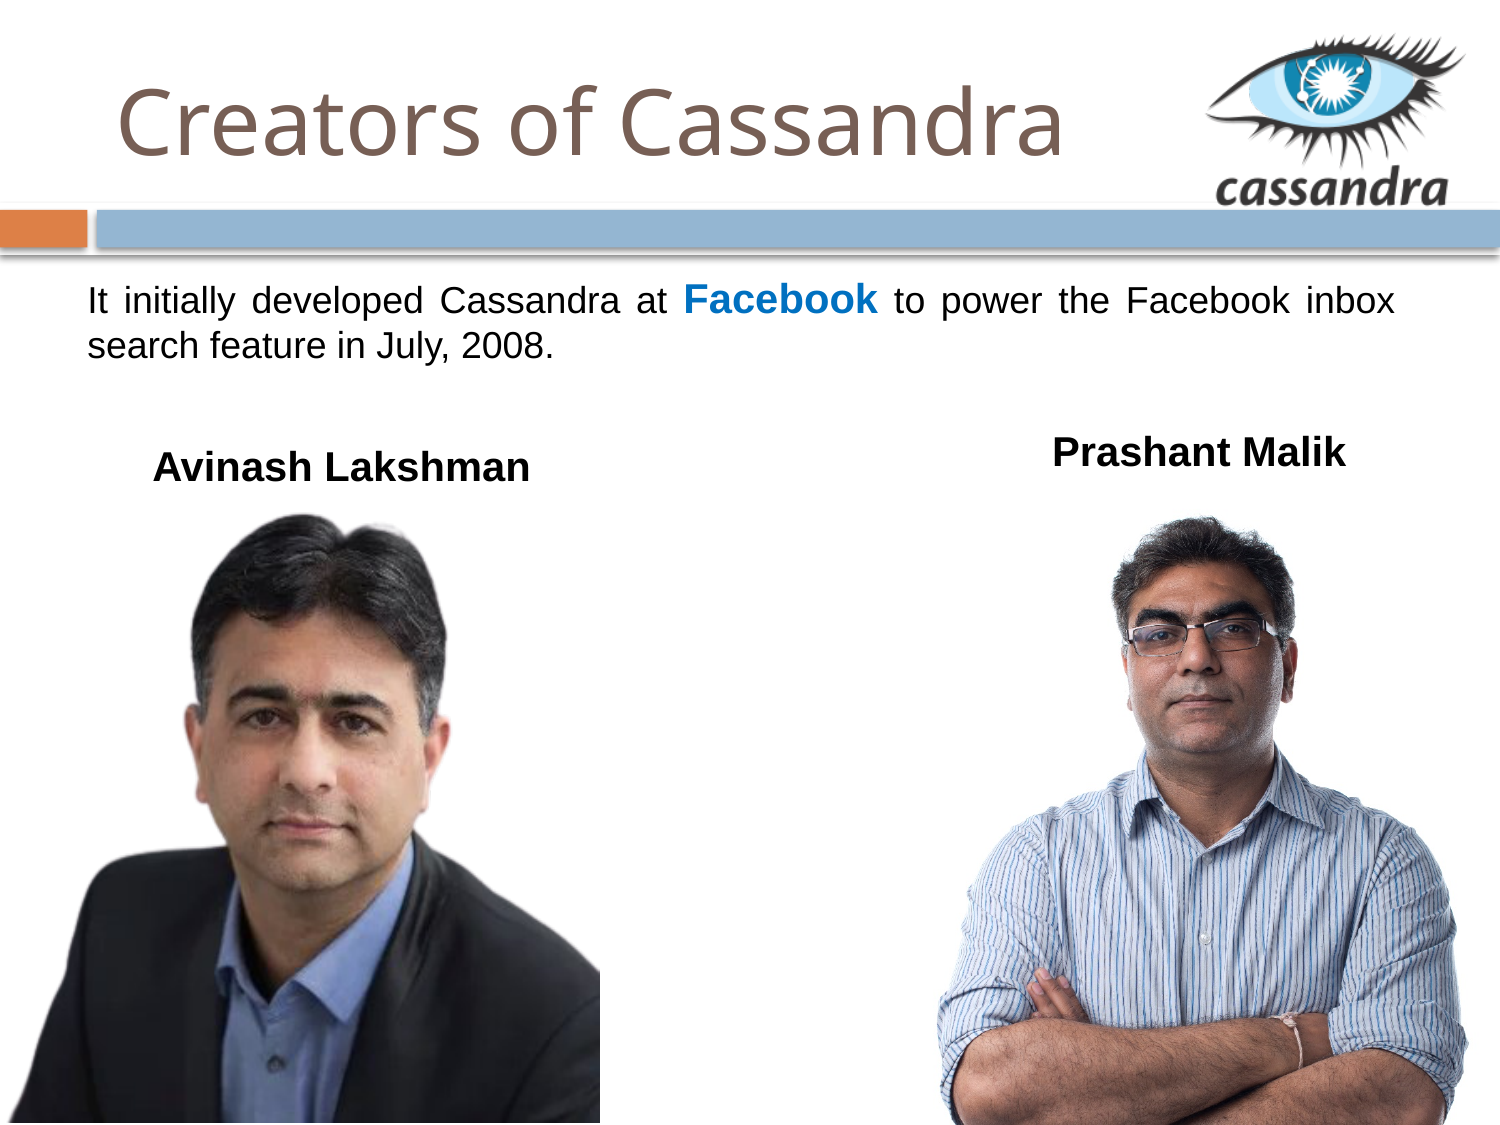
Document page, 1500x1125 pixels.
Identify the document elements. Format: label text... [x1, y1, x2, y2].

text_box It initially developed Cassandra at Facebook to power the Facebook inbox search feature in July, 2008. [72, 264, 1410, 374]
text_box Avinash Lakshman [137, 432, 563, 476]
text_box Prashant Malik [1037, 417, 1413, 483]
picture [1199, 27, 1472, 210]
title Creators of Cassandra [100, 37, 1193, 201]
picture [899, 497, 1500, 1125]
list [0, 477, 600, 1124]
